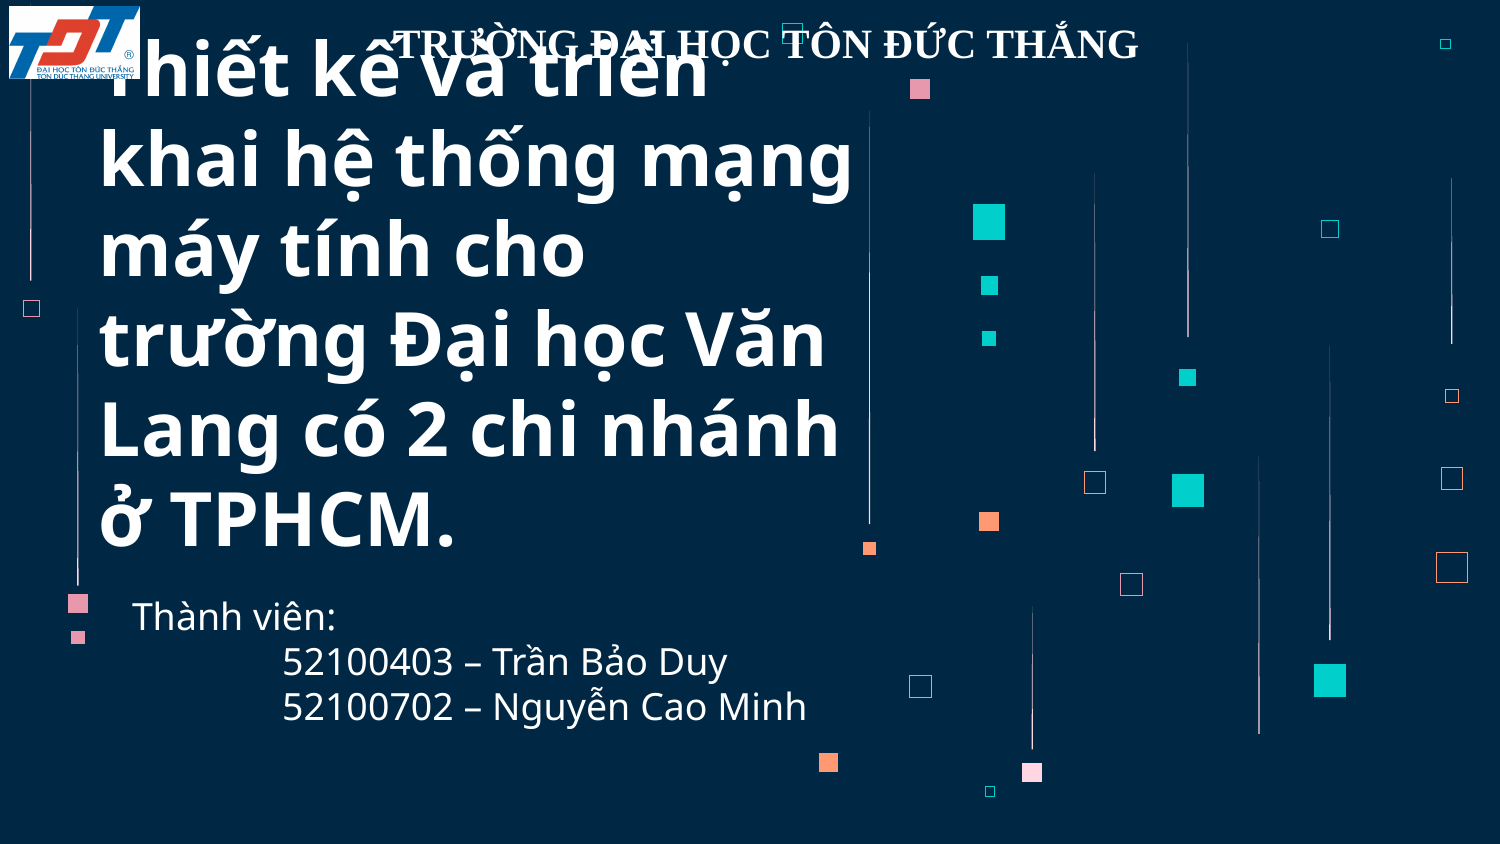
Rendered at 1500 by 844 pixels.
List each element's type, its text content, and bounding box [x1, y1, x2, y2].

text_box [979, 511, 999, 532]
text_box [862, 110, 877, 556]
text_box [1313, 345, 1347, 698]
title Thiết kế và triển khai hệ thống mạng máy tính cho trường Đại học Văn Lang có 2 chi nhánh ở TPHCM. [83, 186, 884, 577]
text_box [1022, 606, 1043, 783]
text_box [972, 203, 1006, 347]
text_box TRƯỜNG ĐẠI HỌC TÔN ĐỨC THẮNG [378, 9, 1188, 74]
text_box [909, 78, 930, 99]
picture [8, 6, 140, 79]
text_box [818, 752, 839, 773]
subtitle Thành viên: 52100403 – Trần Bảo Duy 52100702 – Nguyễn Cao Minh [116, 577, 890, 656]
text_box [1083, 172, 1107, 494]
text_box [1171, 42, 1205, 508]
